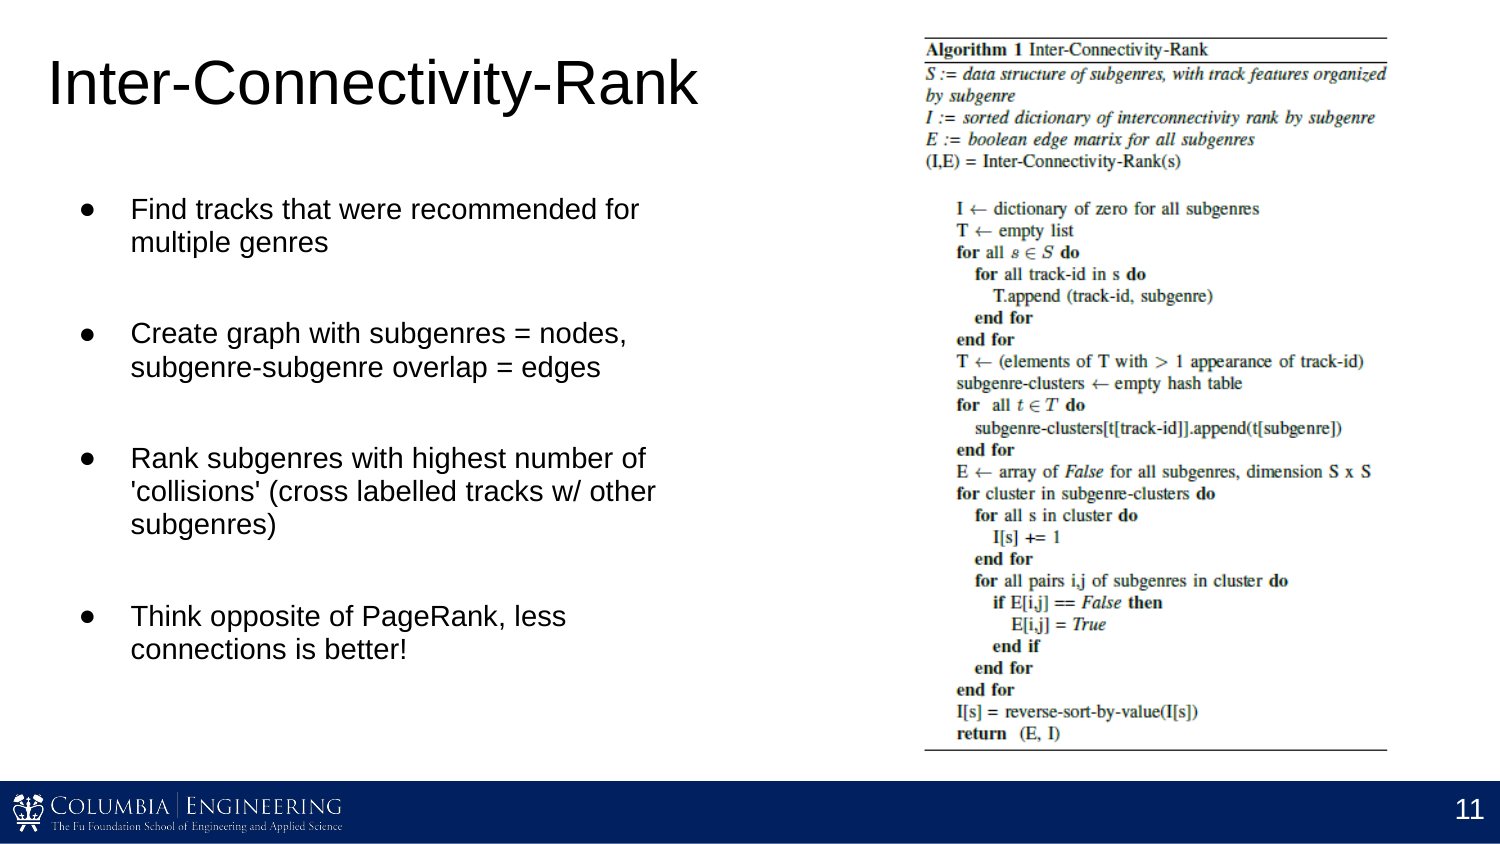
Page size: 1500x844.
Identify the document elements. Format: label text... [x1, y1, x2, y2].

title Inter-Connectivity-Rank [32, 10, 1415, 125]
picture [917, 30, 1395, 760]
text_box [0, 780, 1500, 844]
text_box Find tracks that were recommended for multiple genres Create graph with subgenres = nodes, subgenre-subgenre overlap = edges Rank subgenres with highest number of 'collisions' (cross labelled tracks w/ other subgenres) Think opposite of PageRank, less connections is better! [40, 177, 742, 717]
